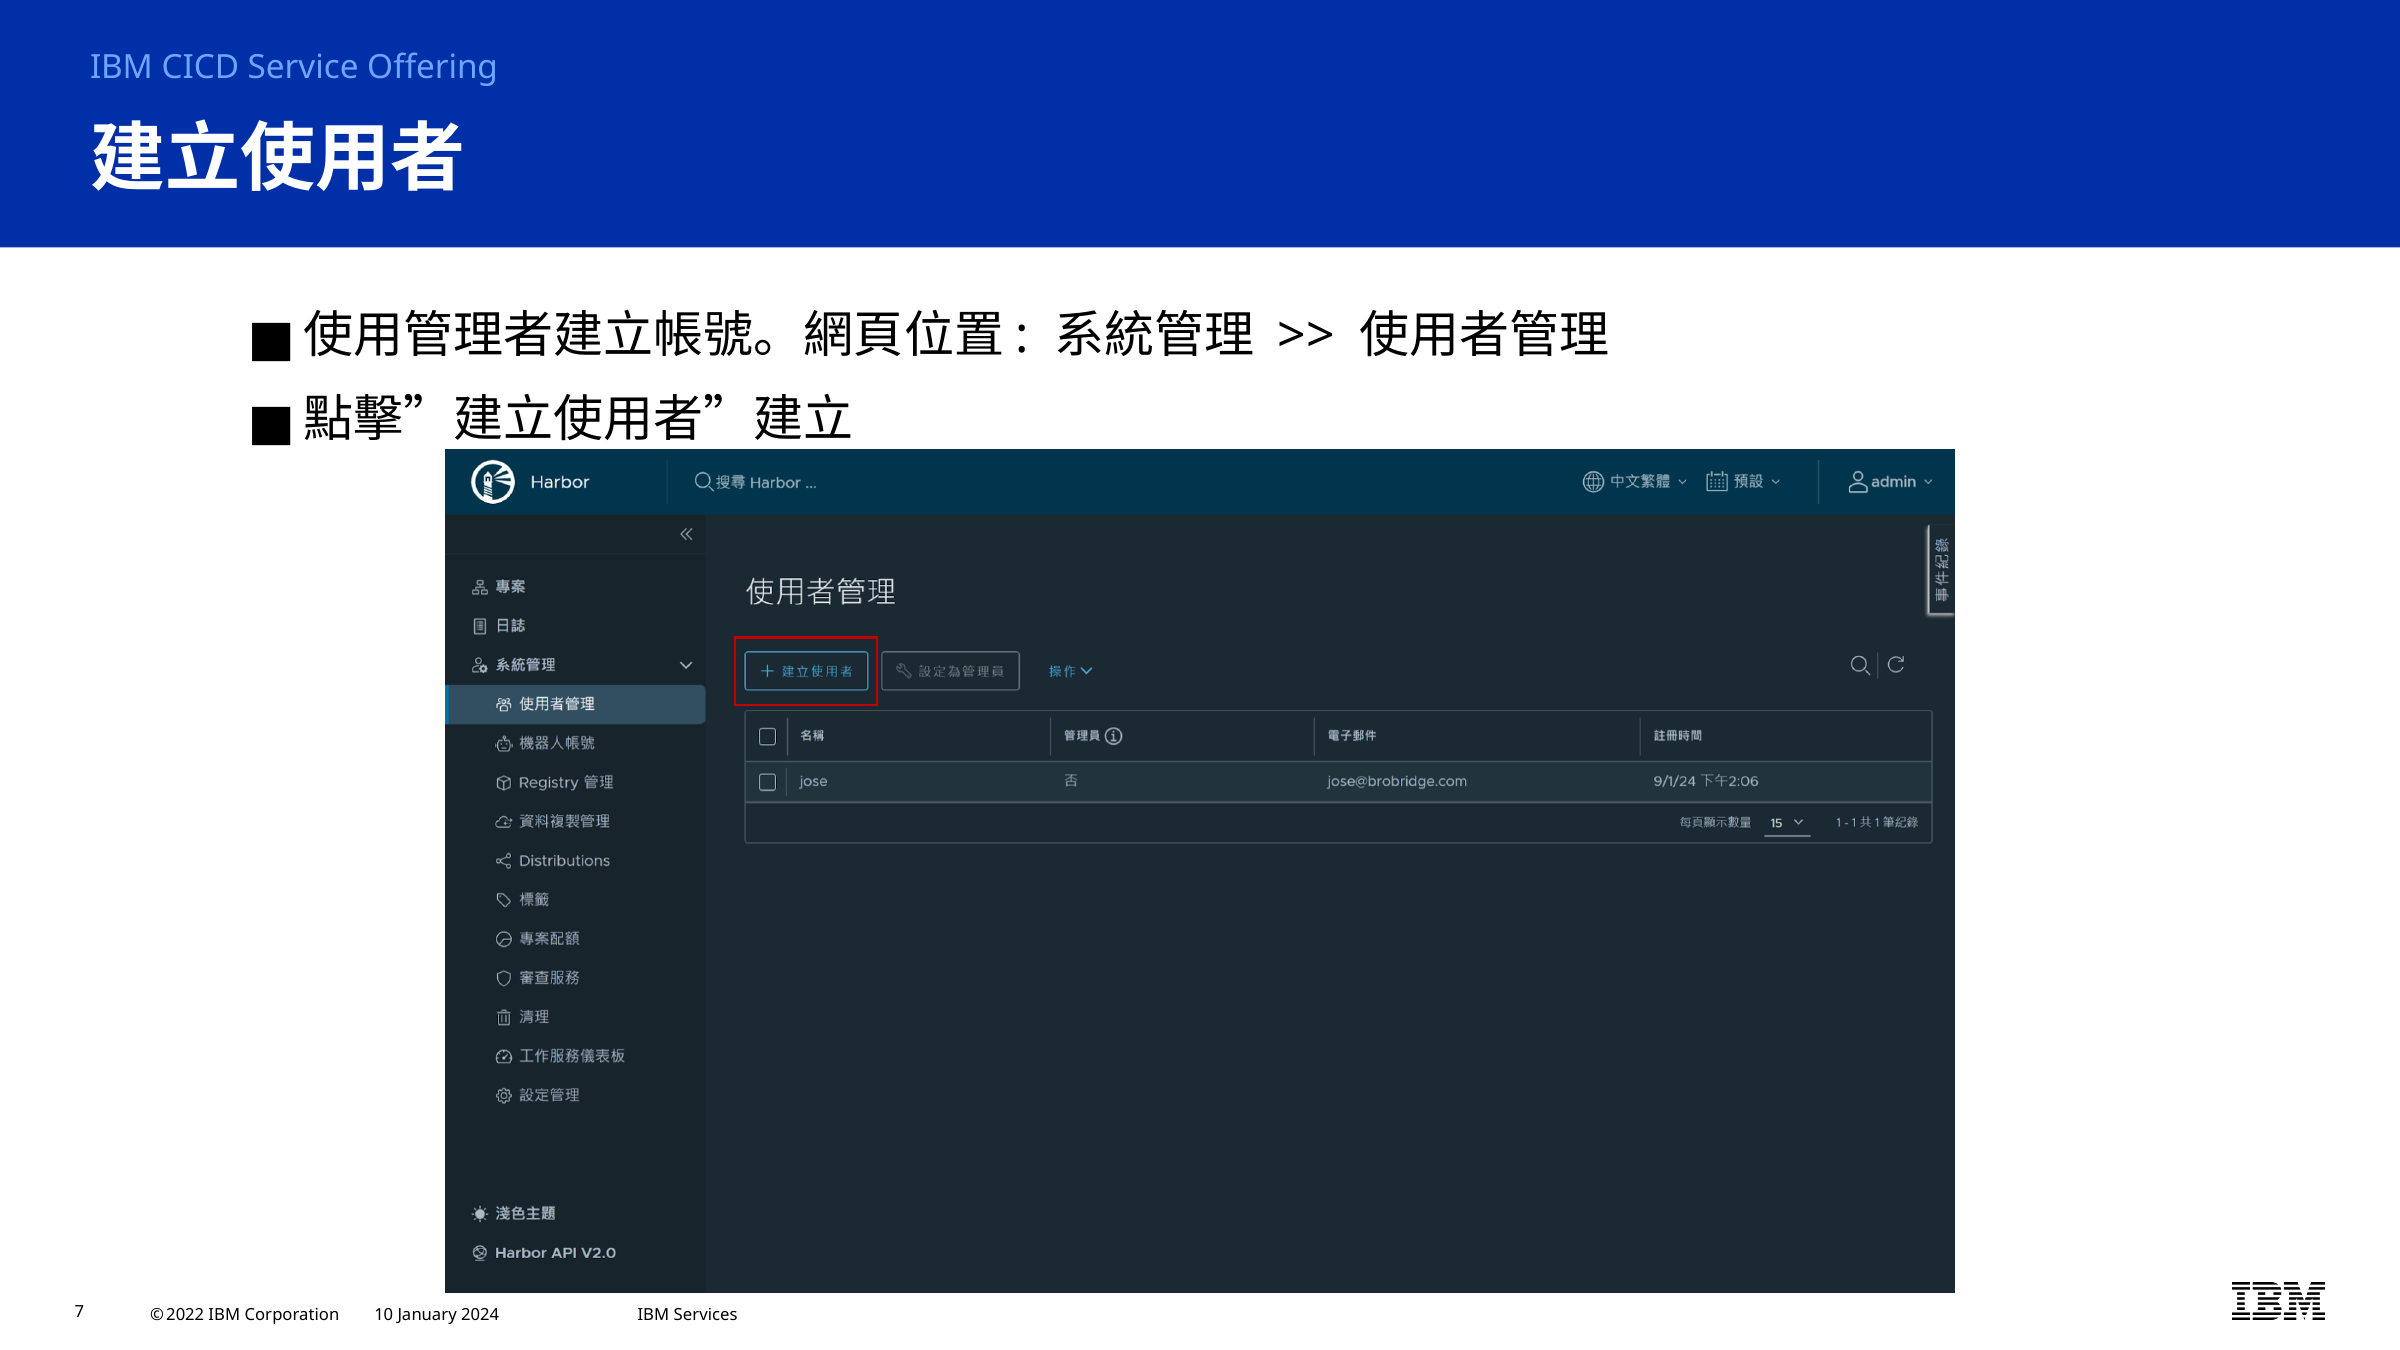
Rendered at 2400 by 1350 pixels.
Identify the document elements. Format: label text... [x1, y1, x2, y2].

picture [1872, 476, 1895, 487]
picture [717, 478, 728, 487]
picture [471, 460, 514, 504]
picture [1750, 475, 1761, 487]
picture [1901, 476, 1913, 487]
picture [759, 478, 768, 487]
picture [562, 476, 582, 487]
picture [1612, 475, 1623, 487]
picture [2232, 1282, 2325, 1320]
picture [1715, 472, 1727, 476]
picture [445, 515, 1955, 1293]
picture [1707, 472, 1712, 488]
picture [1584, 472, 1593, 480]
picture [1596, 472, 1603, 480]
picture [732, 475, 744, 488]
picture [1642, 475, 1653, 487]
picture [1736, 475, 1747, 486]
picture [545, 479, 552, 486]
picture [1657, 475, 1669, 487]
list IBM CICD Service Offering [75, 43, 1155, 89]
picture [772, 477, 782, 487]
picture [793, 480, 800, 487]
text_box 使用管理者建立帳號。網頁位置: 系統管理 >> 使用者管理 點擊”建立使用者”建立 [157, 300, 2235, 1238]
title 建立使用者 [75, 112, 2100, 300]
